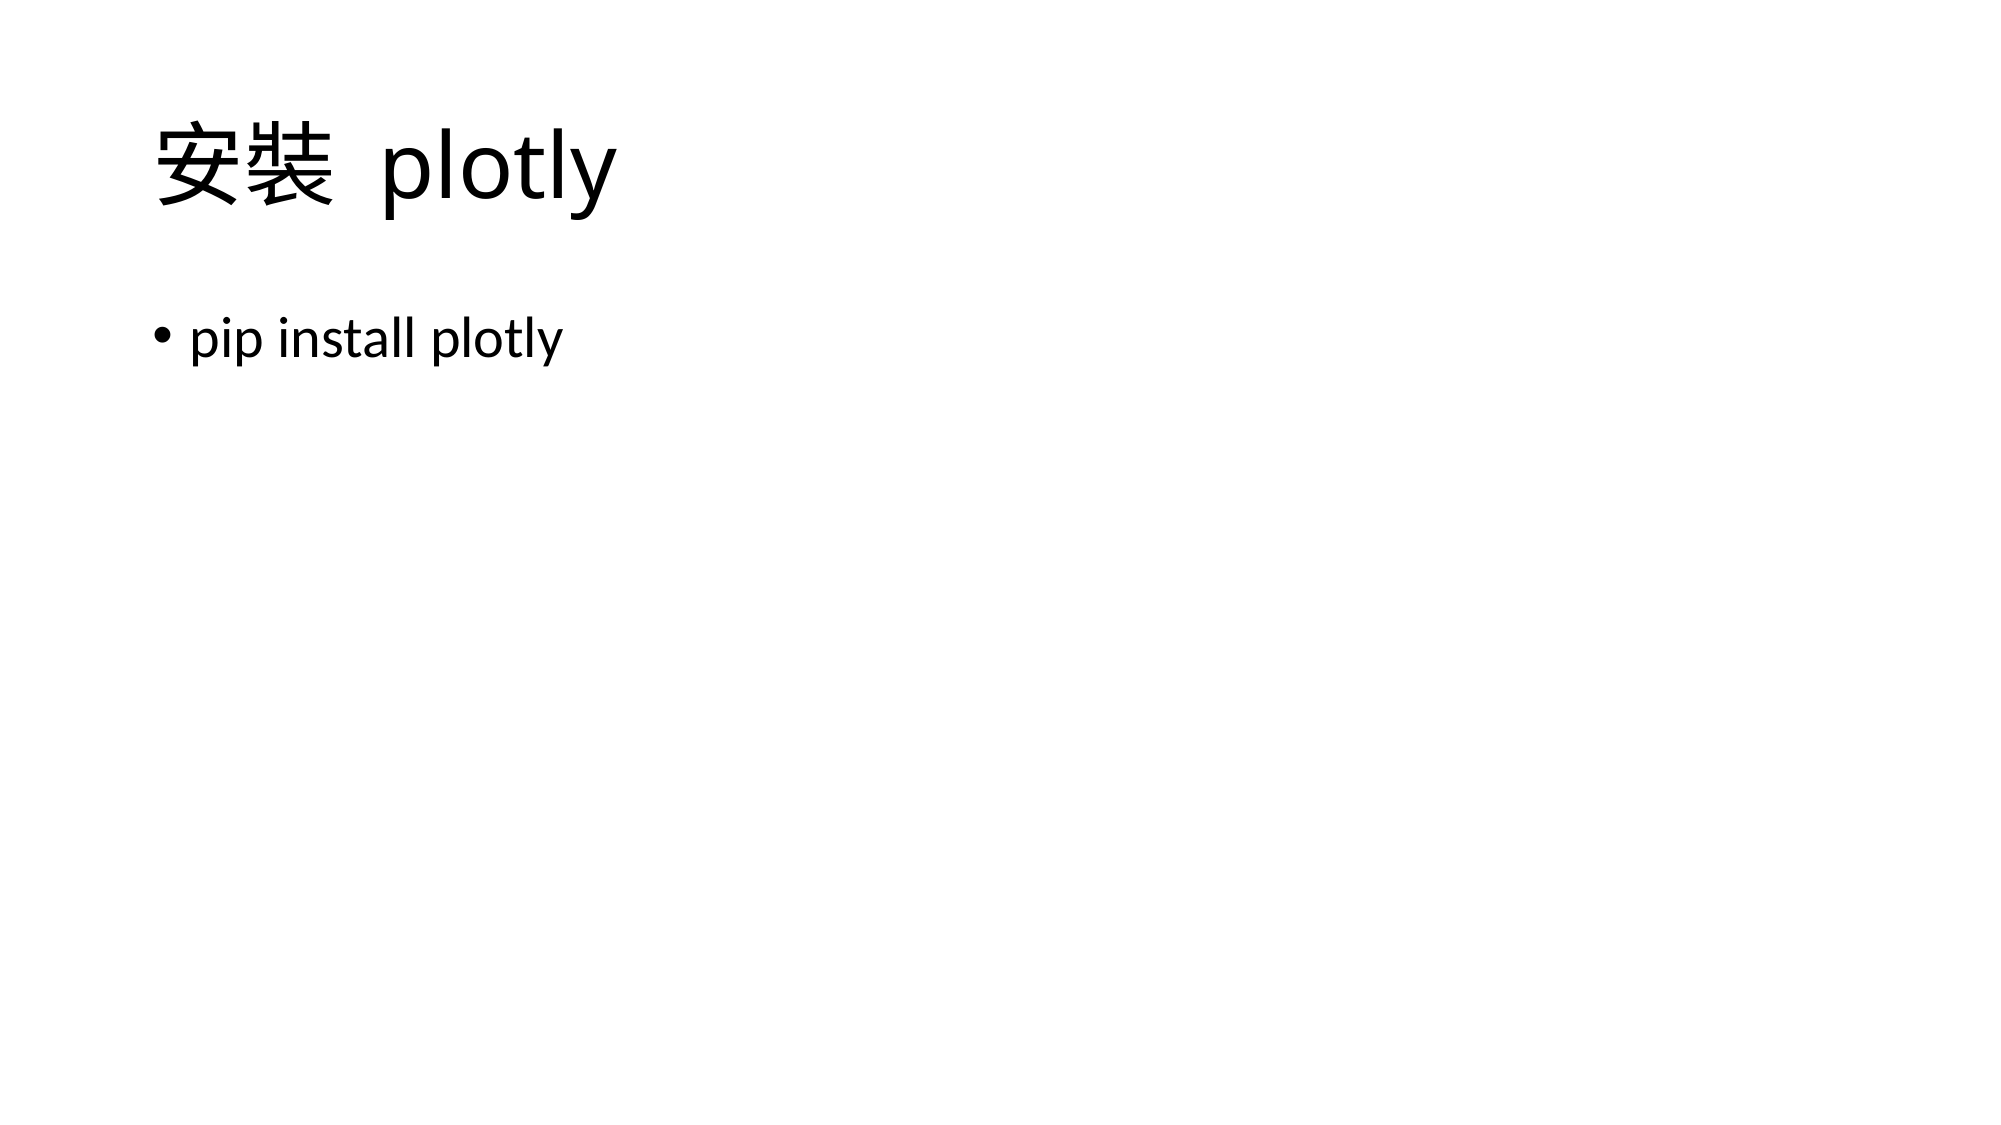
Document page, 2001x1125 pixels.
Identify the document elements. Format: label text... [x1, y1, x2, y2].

title 安裝 plotly [137, 59, 1863, 278]
list pip install plotly [137, 299, 1863, 1014]
